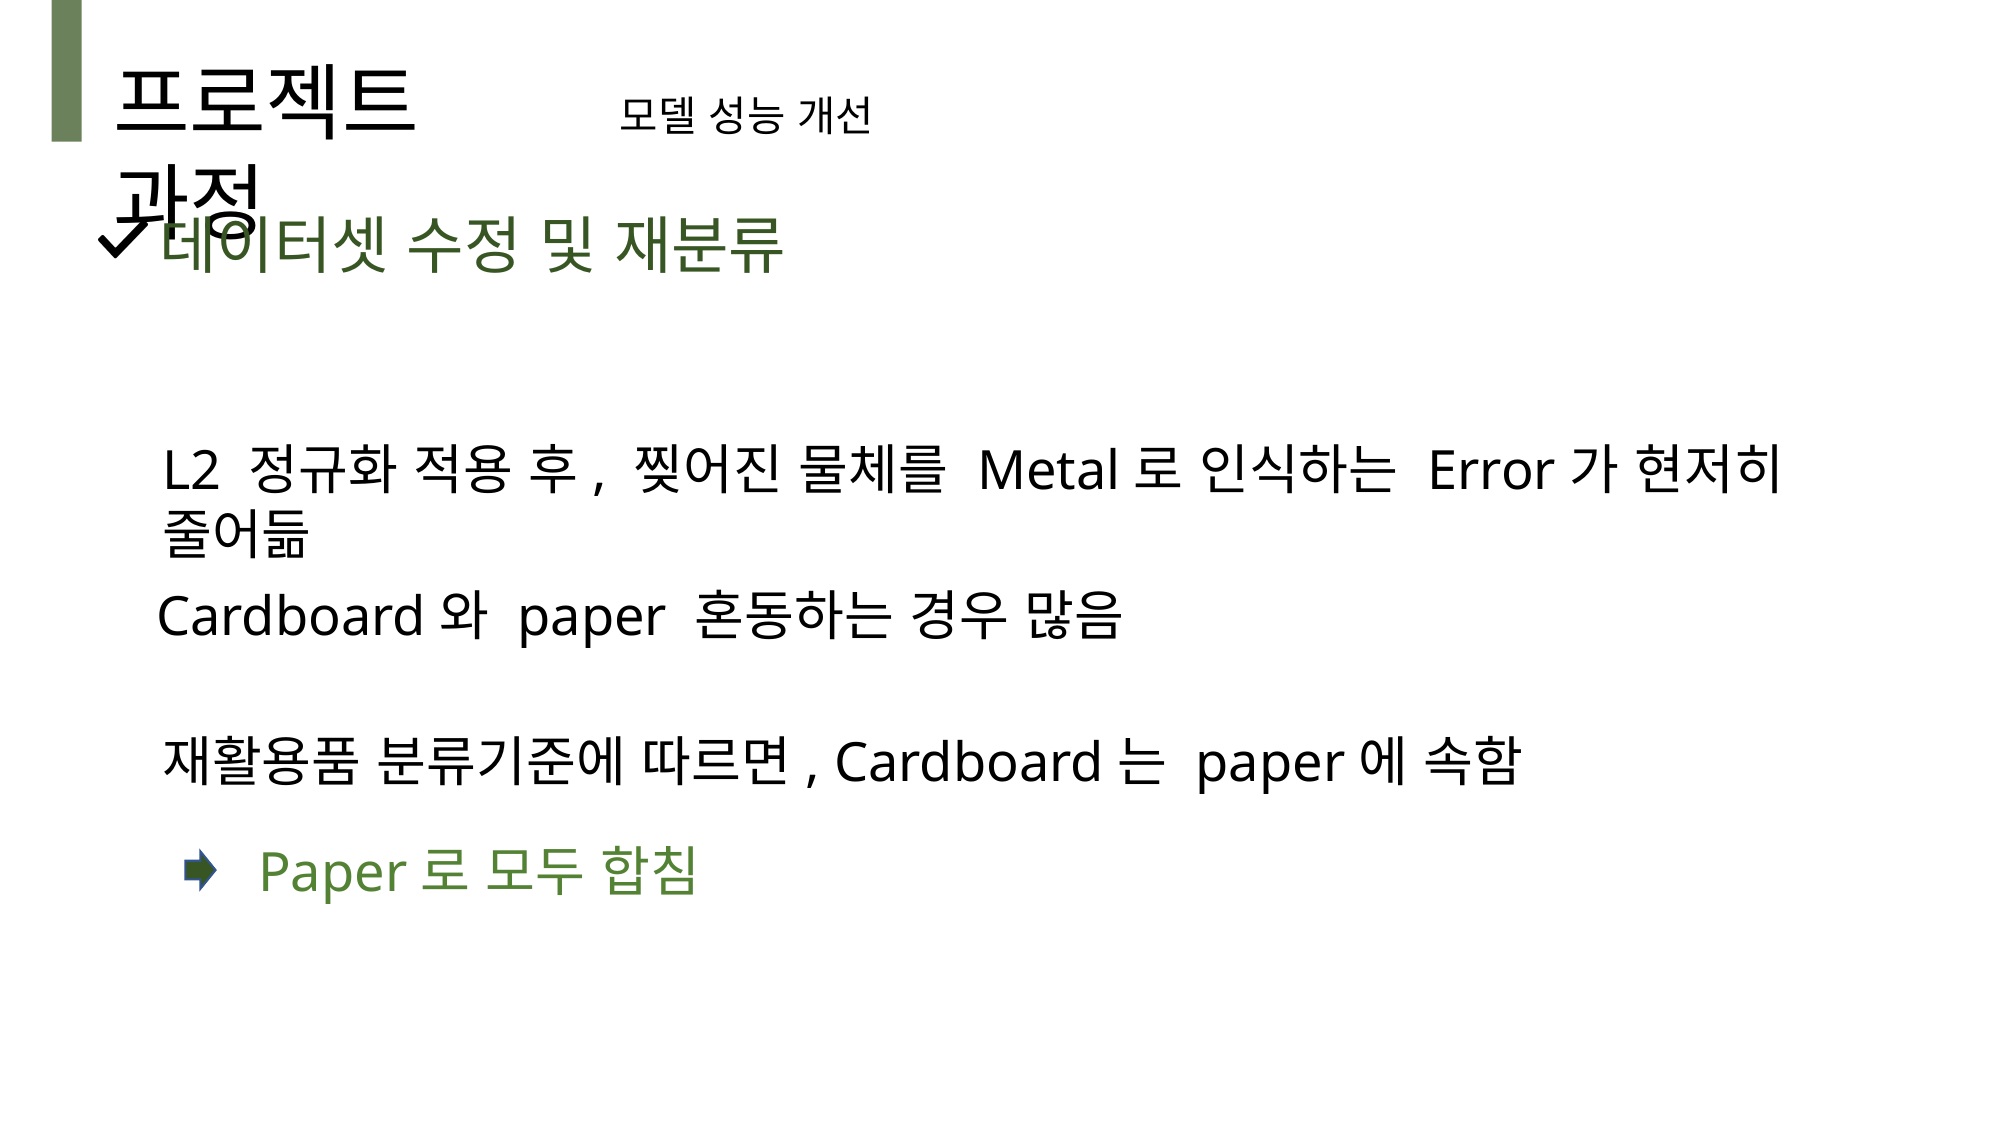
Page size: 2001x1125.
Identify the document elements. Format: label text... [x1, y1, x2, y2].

text_box [184, 848, 217, 892]
text_box L2 정규화 적용 후, 찢어진 물체를 Metal로 인식하는 Error가 현저히 줄어듦 [147, 428, 1911, 573]
text_box Paper로 모두 합침 [243, 830, 1911, 910]
text_box 재활용품 분류기준에 따르면, Cardboard는 paper에 속함 [147, 720, 1815, 865]
picture [98, 213, 148, 264]
text_box 데이터셋 수정 및 재분류 [144, 198, 802, 288]
text_box Cardboard와 paper 혼동하는 경우 많음 [141, 574, 1140, 654]
text_box 모델 성능 개선 [604, 82, 1044, 147]
text_box 프로젝트 과정 [98, 43, 605, 213]
text_box [51, 0, 83, 143]
